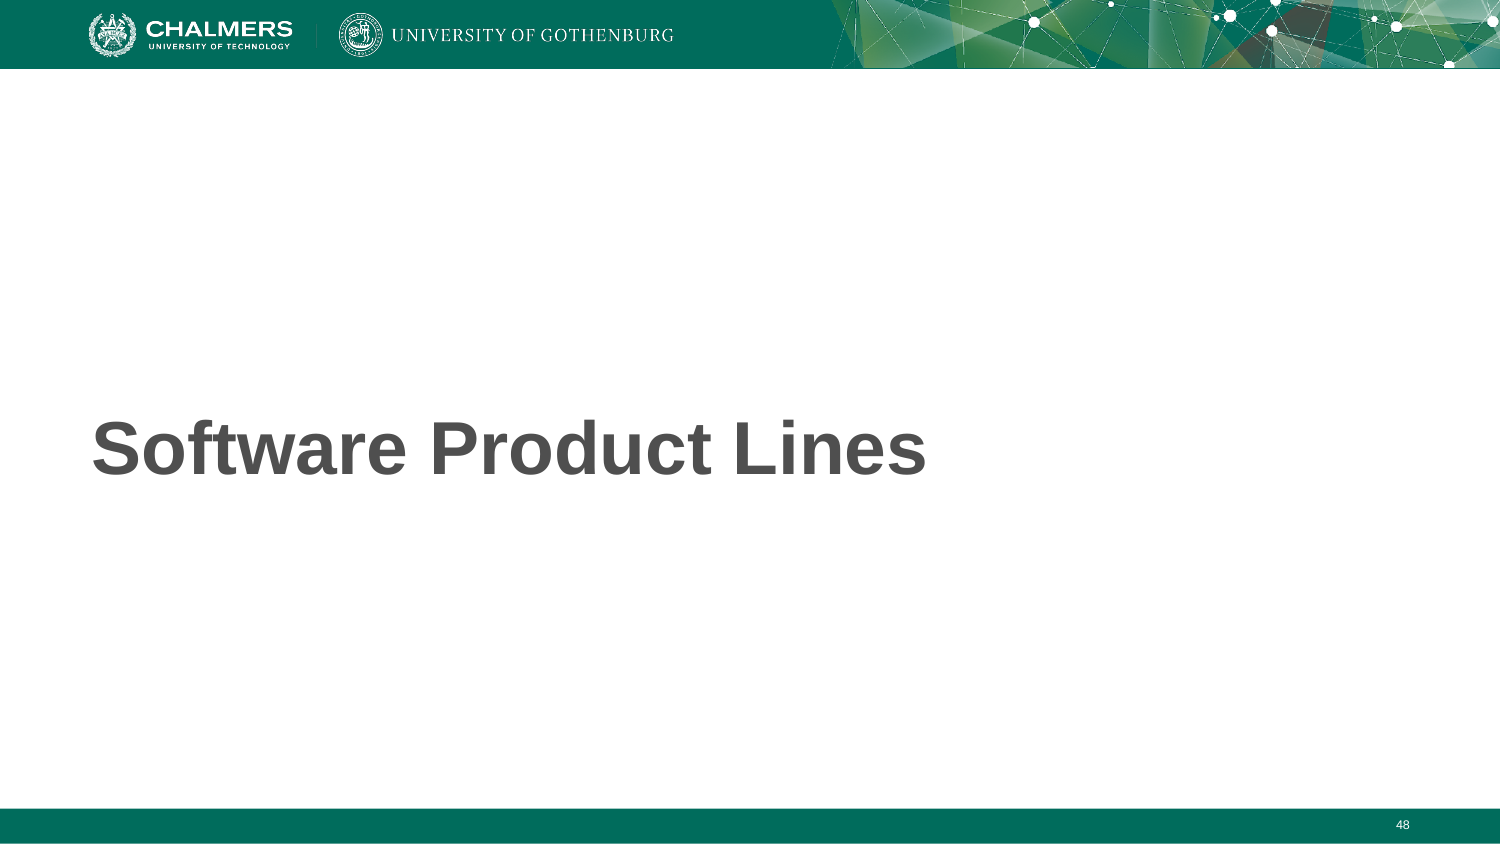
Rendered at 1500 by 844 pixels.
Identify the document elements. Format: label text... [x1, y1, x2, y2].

picture [64, 0, 696, 85]
picture [759, 0, 1500, 68]
title Software Product Lines [76, 100, 1426, 789]
slide_number ‹#› [1074, 809, 1425, 844]
